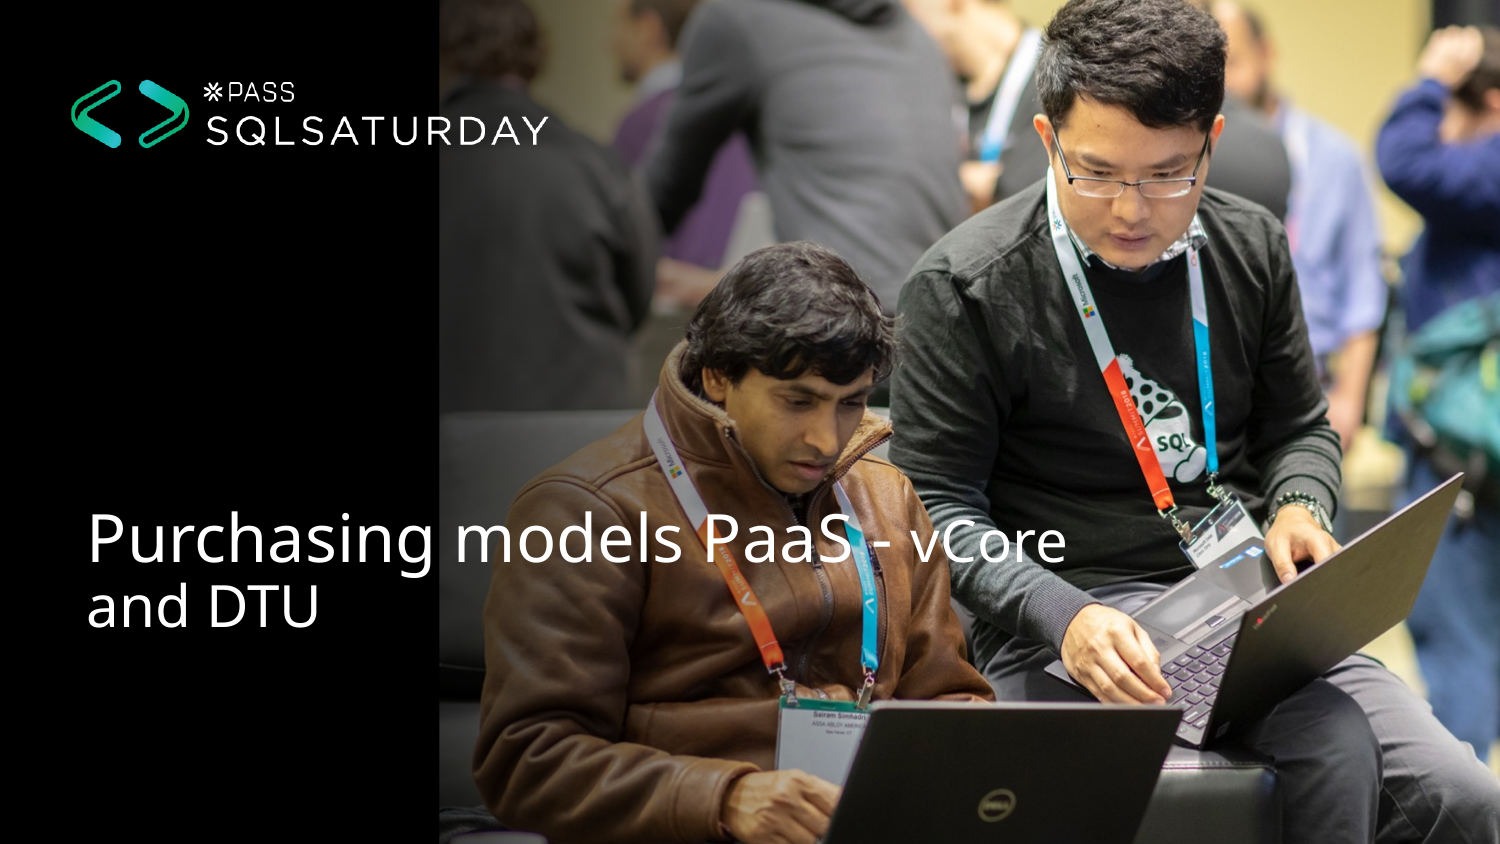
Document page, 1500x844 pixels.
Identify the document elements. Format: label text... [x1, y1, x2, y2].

picture [29, 0, 1500, 844]
list Purchasing models PaaS - vCore and DTU [72, 497, 1195, 748]
